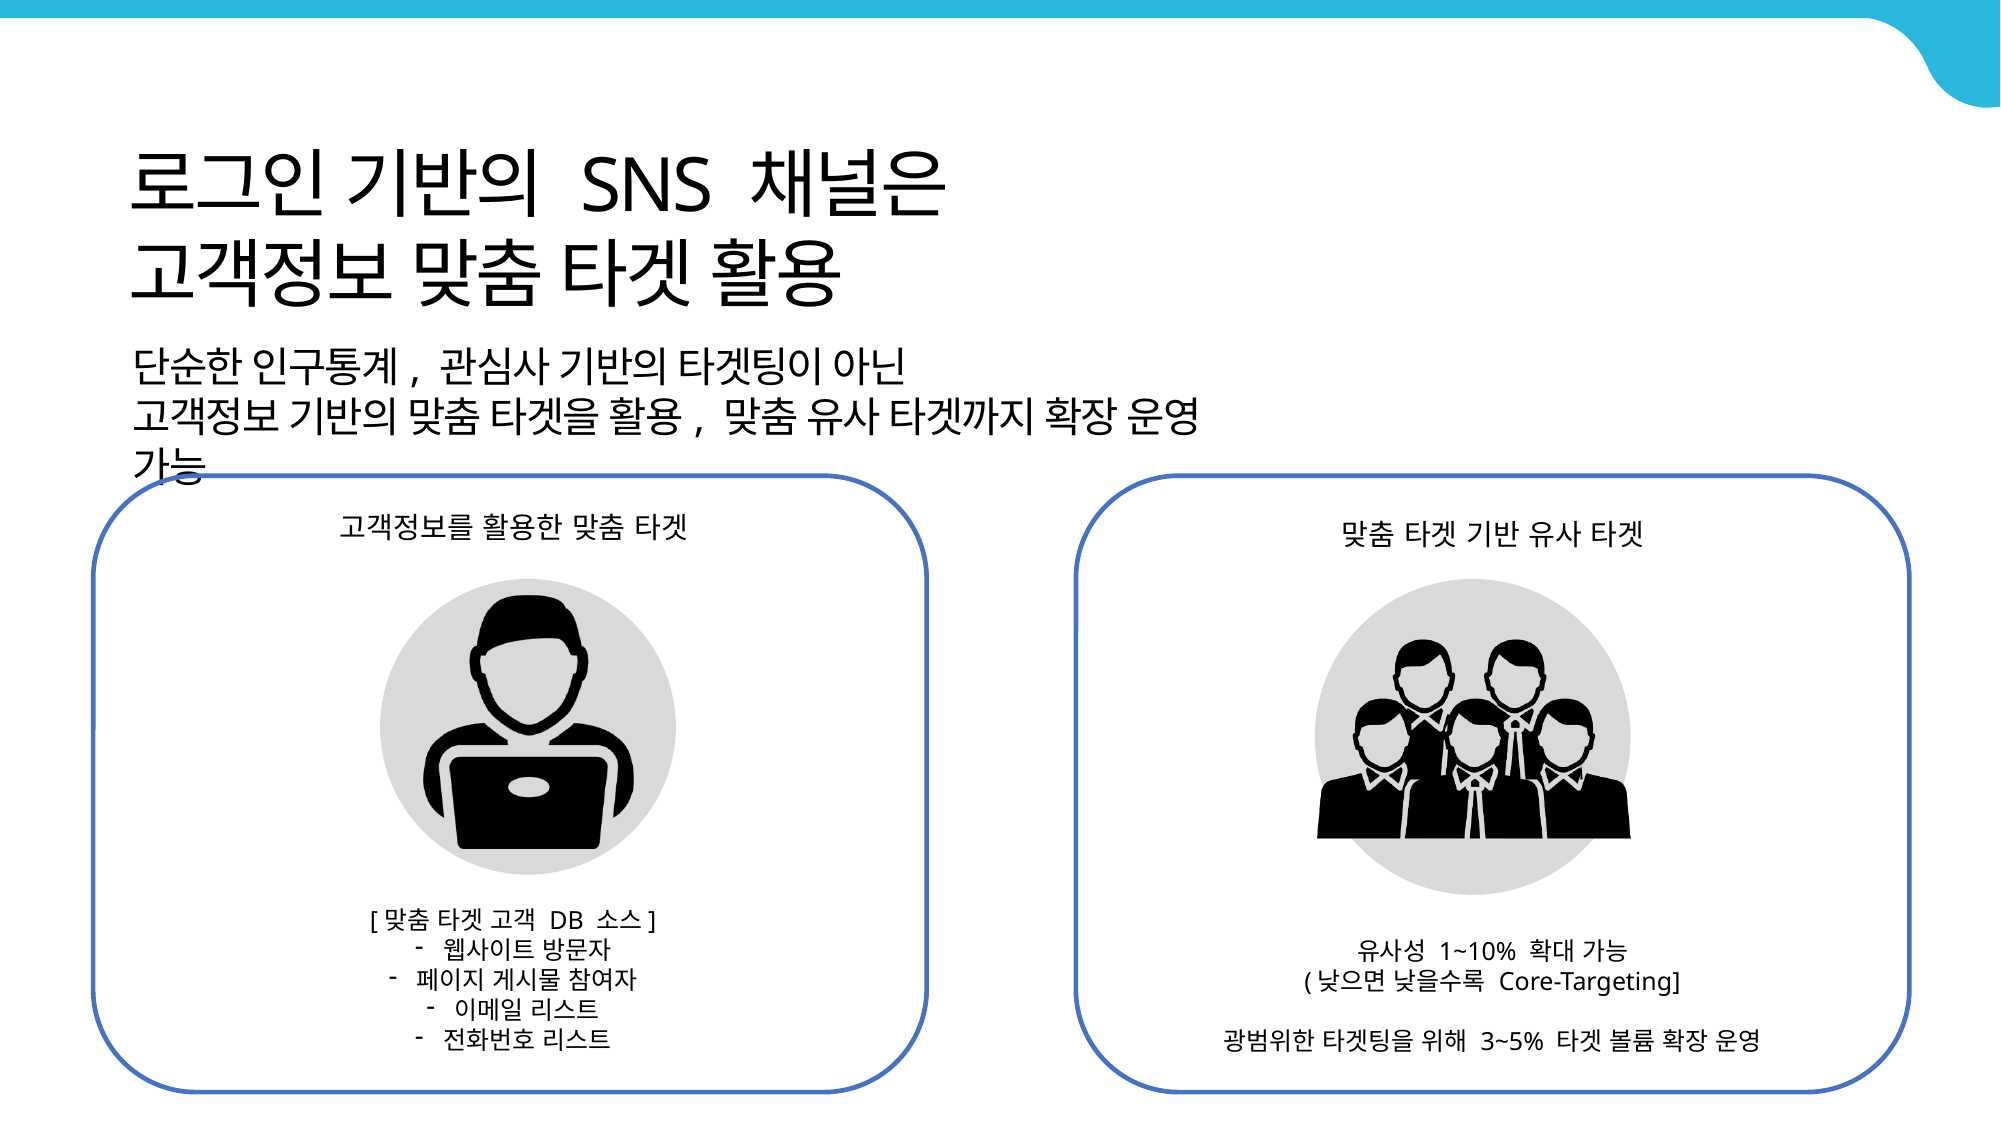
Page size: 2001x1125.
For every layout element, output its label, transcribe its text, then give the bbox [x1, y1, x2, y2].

text_box 고객정보를 활용한 맞춤 타겟 [220, 501, 808, 552]
text_box 로그인 기반의 SNS 채널은 고객정보 맞춤 타겟 활용 [113, 128, 1667, 324]
text_box 유사성 1~10% 확대 가능 (낮으면 낮을수록 Core-Targeting] 광범위한 타겟팅을 위해 3~5% 타겟 볼륨 확장 운영 [1141, 927, 1844, 1063]
text_box [1074, 474, 1911, 1094]
text_box [92, 474, 928, 1094]
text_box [380, 578, 676, 875]
text_box [맞춤 타겟 고객 DB 소스] 웹사이트 방문자 페이지 게시물 참여자 이메일 리스트 전화번호 리스트 [162, 897, 865, 1062]
text_box 맞춤 타겟 기반 유사 타겟 [1199, 509, 1787, 559]
text_box 단순한 인구통계, 관심사 기반의 타겟팅이 아닌 고객정보 기반의 맞춤 타겟을 활용, 맞춤 유사 타겟까지 확장 운영 가능 [118, 332, 1280, 498]
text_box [1271, 578, 1675, 895]
